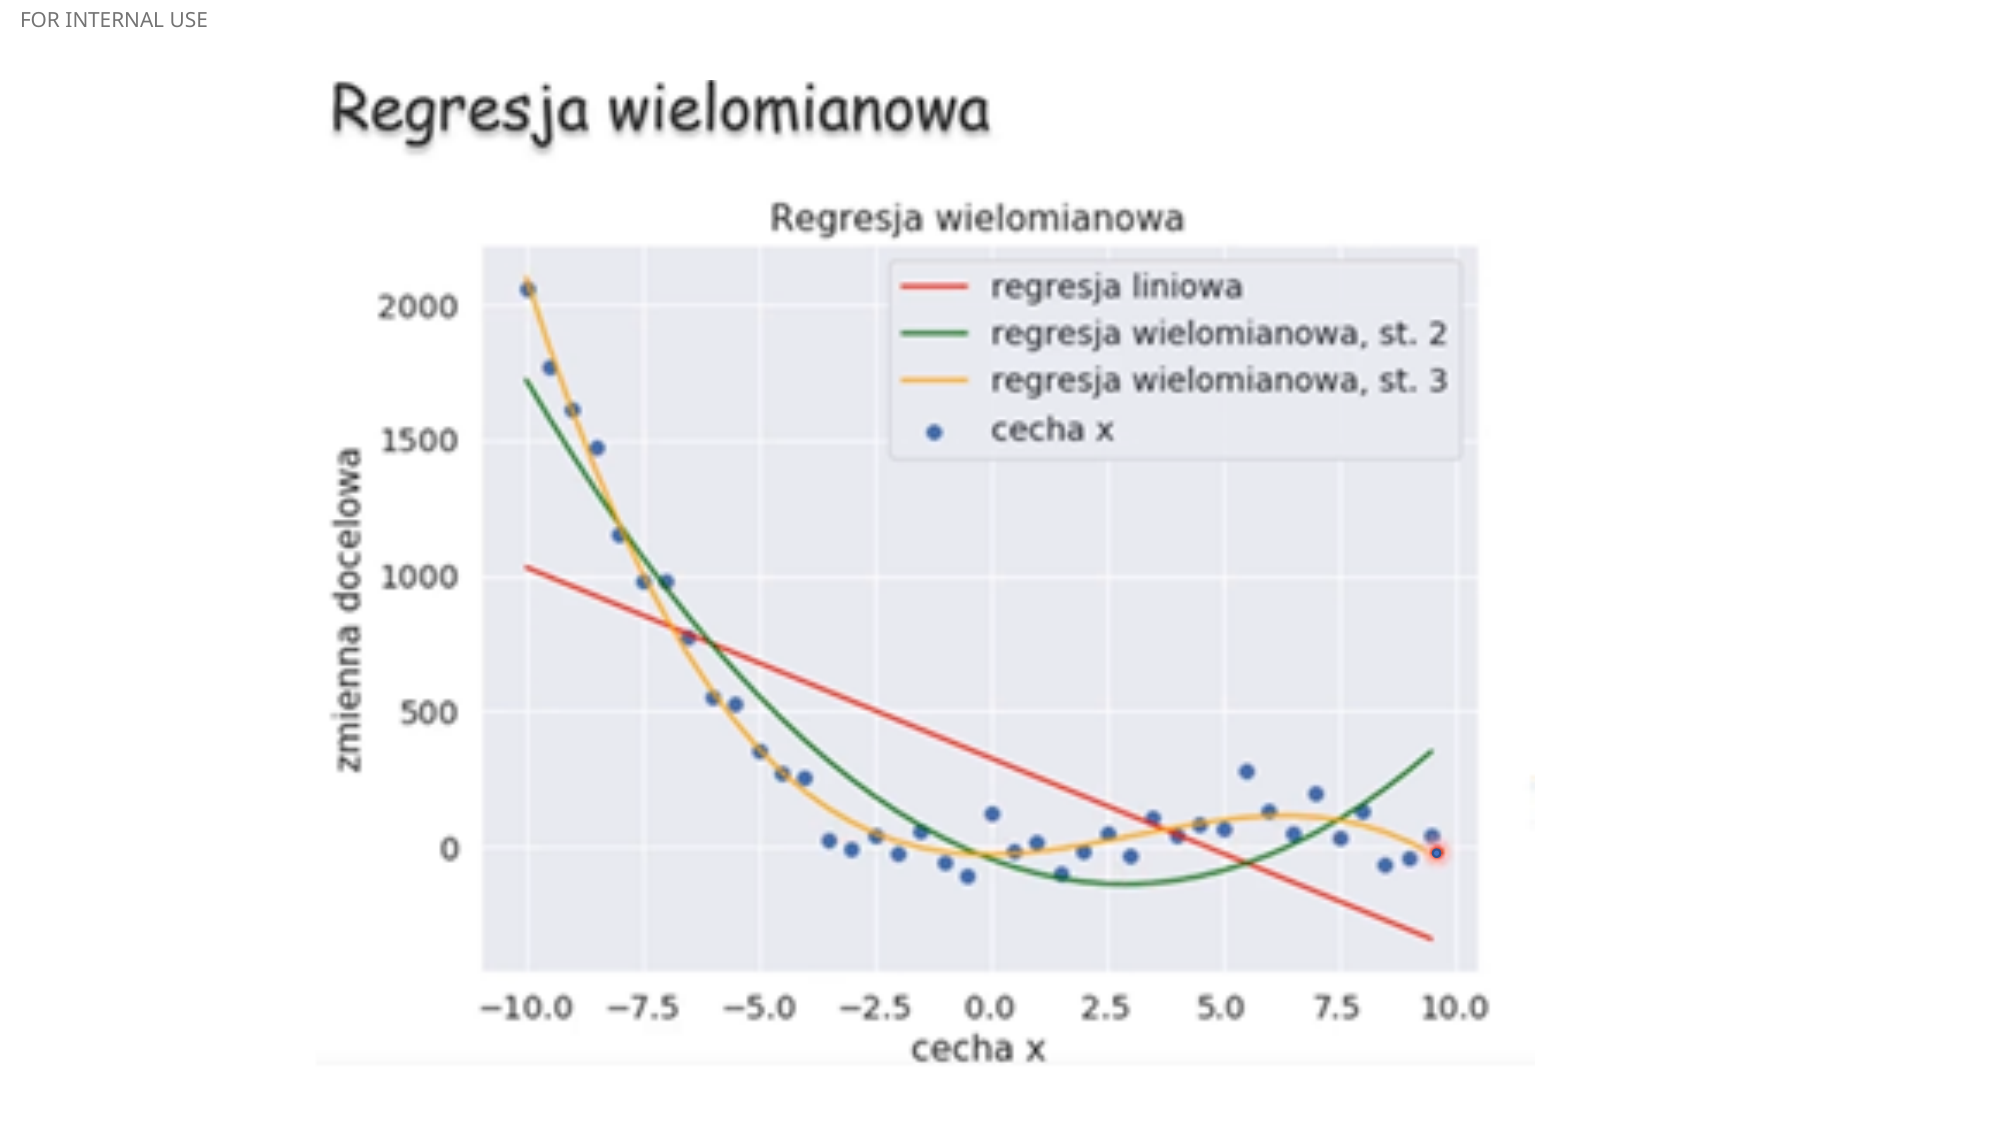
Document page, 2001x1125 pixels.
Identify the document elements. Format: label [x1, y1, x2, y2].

picture [314, 80, 1535, 1125]
